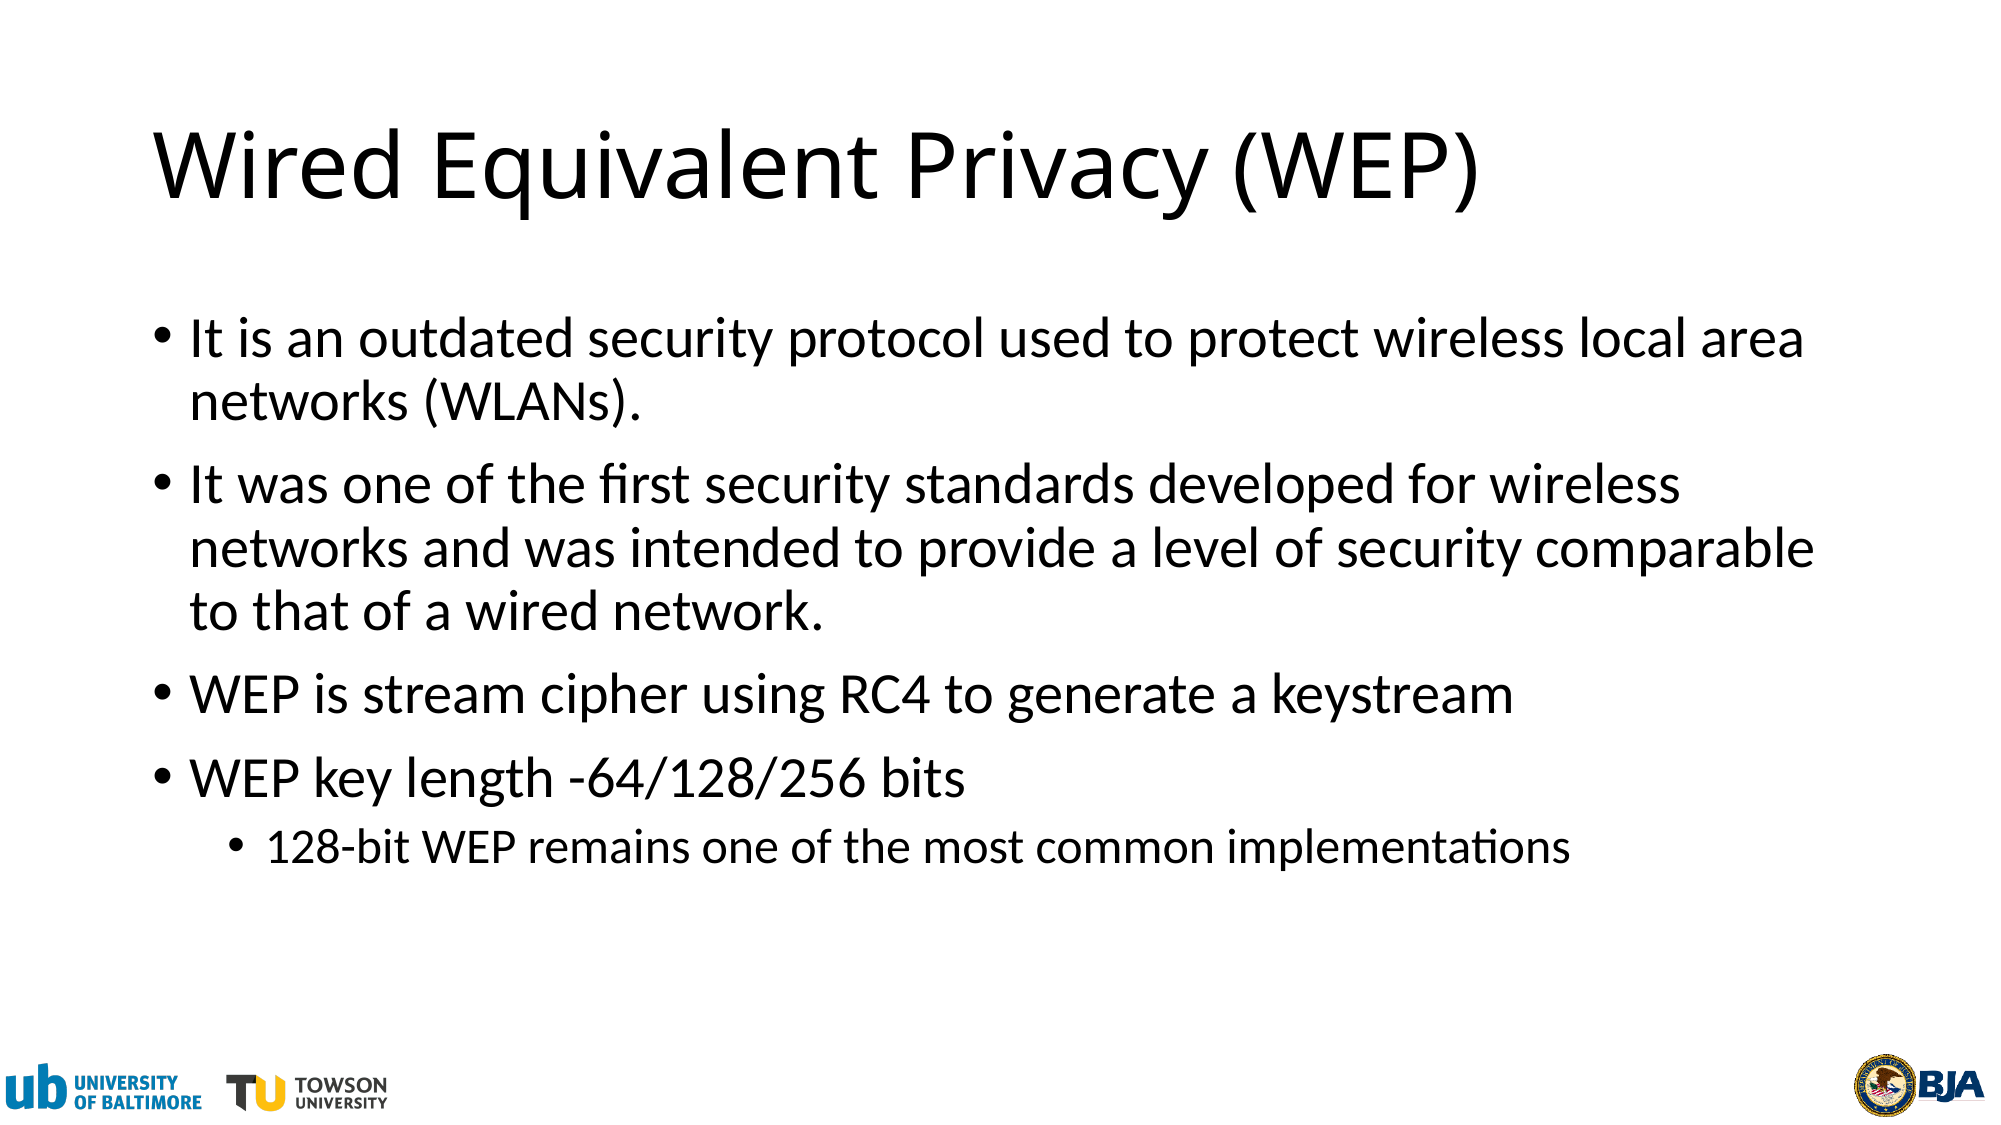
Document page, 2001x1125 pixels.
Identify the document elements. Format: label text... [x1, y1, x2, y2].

list It is an outdated security protocol used to protect wireless local area networks (WLANs). It was one of the first security standards developed for wireless networks and was intended to provide a level of security comparable to that of a wired network. WEP is stream cipher using RC4 to generate a keystream WEP key length -64/128/256 bits 128-bit WEP remains one of the most common implementations [137, 299, 1863, 1014]
picture [1854, 1054, 1986, 1117]
title Wired Equivalent Privacy (WEP) [137, 59, 1863, 278]
picture [0, 1031, 407, 1125]
